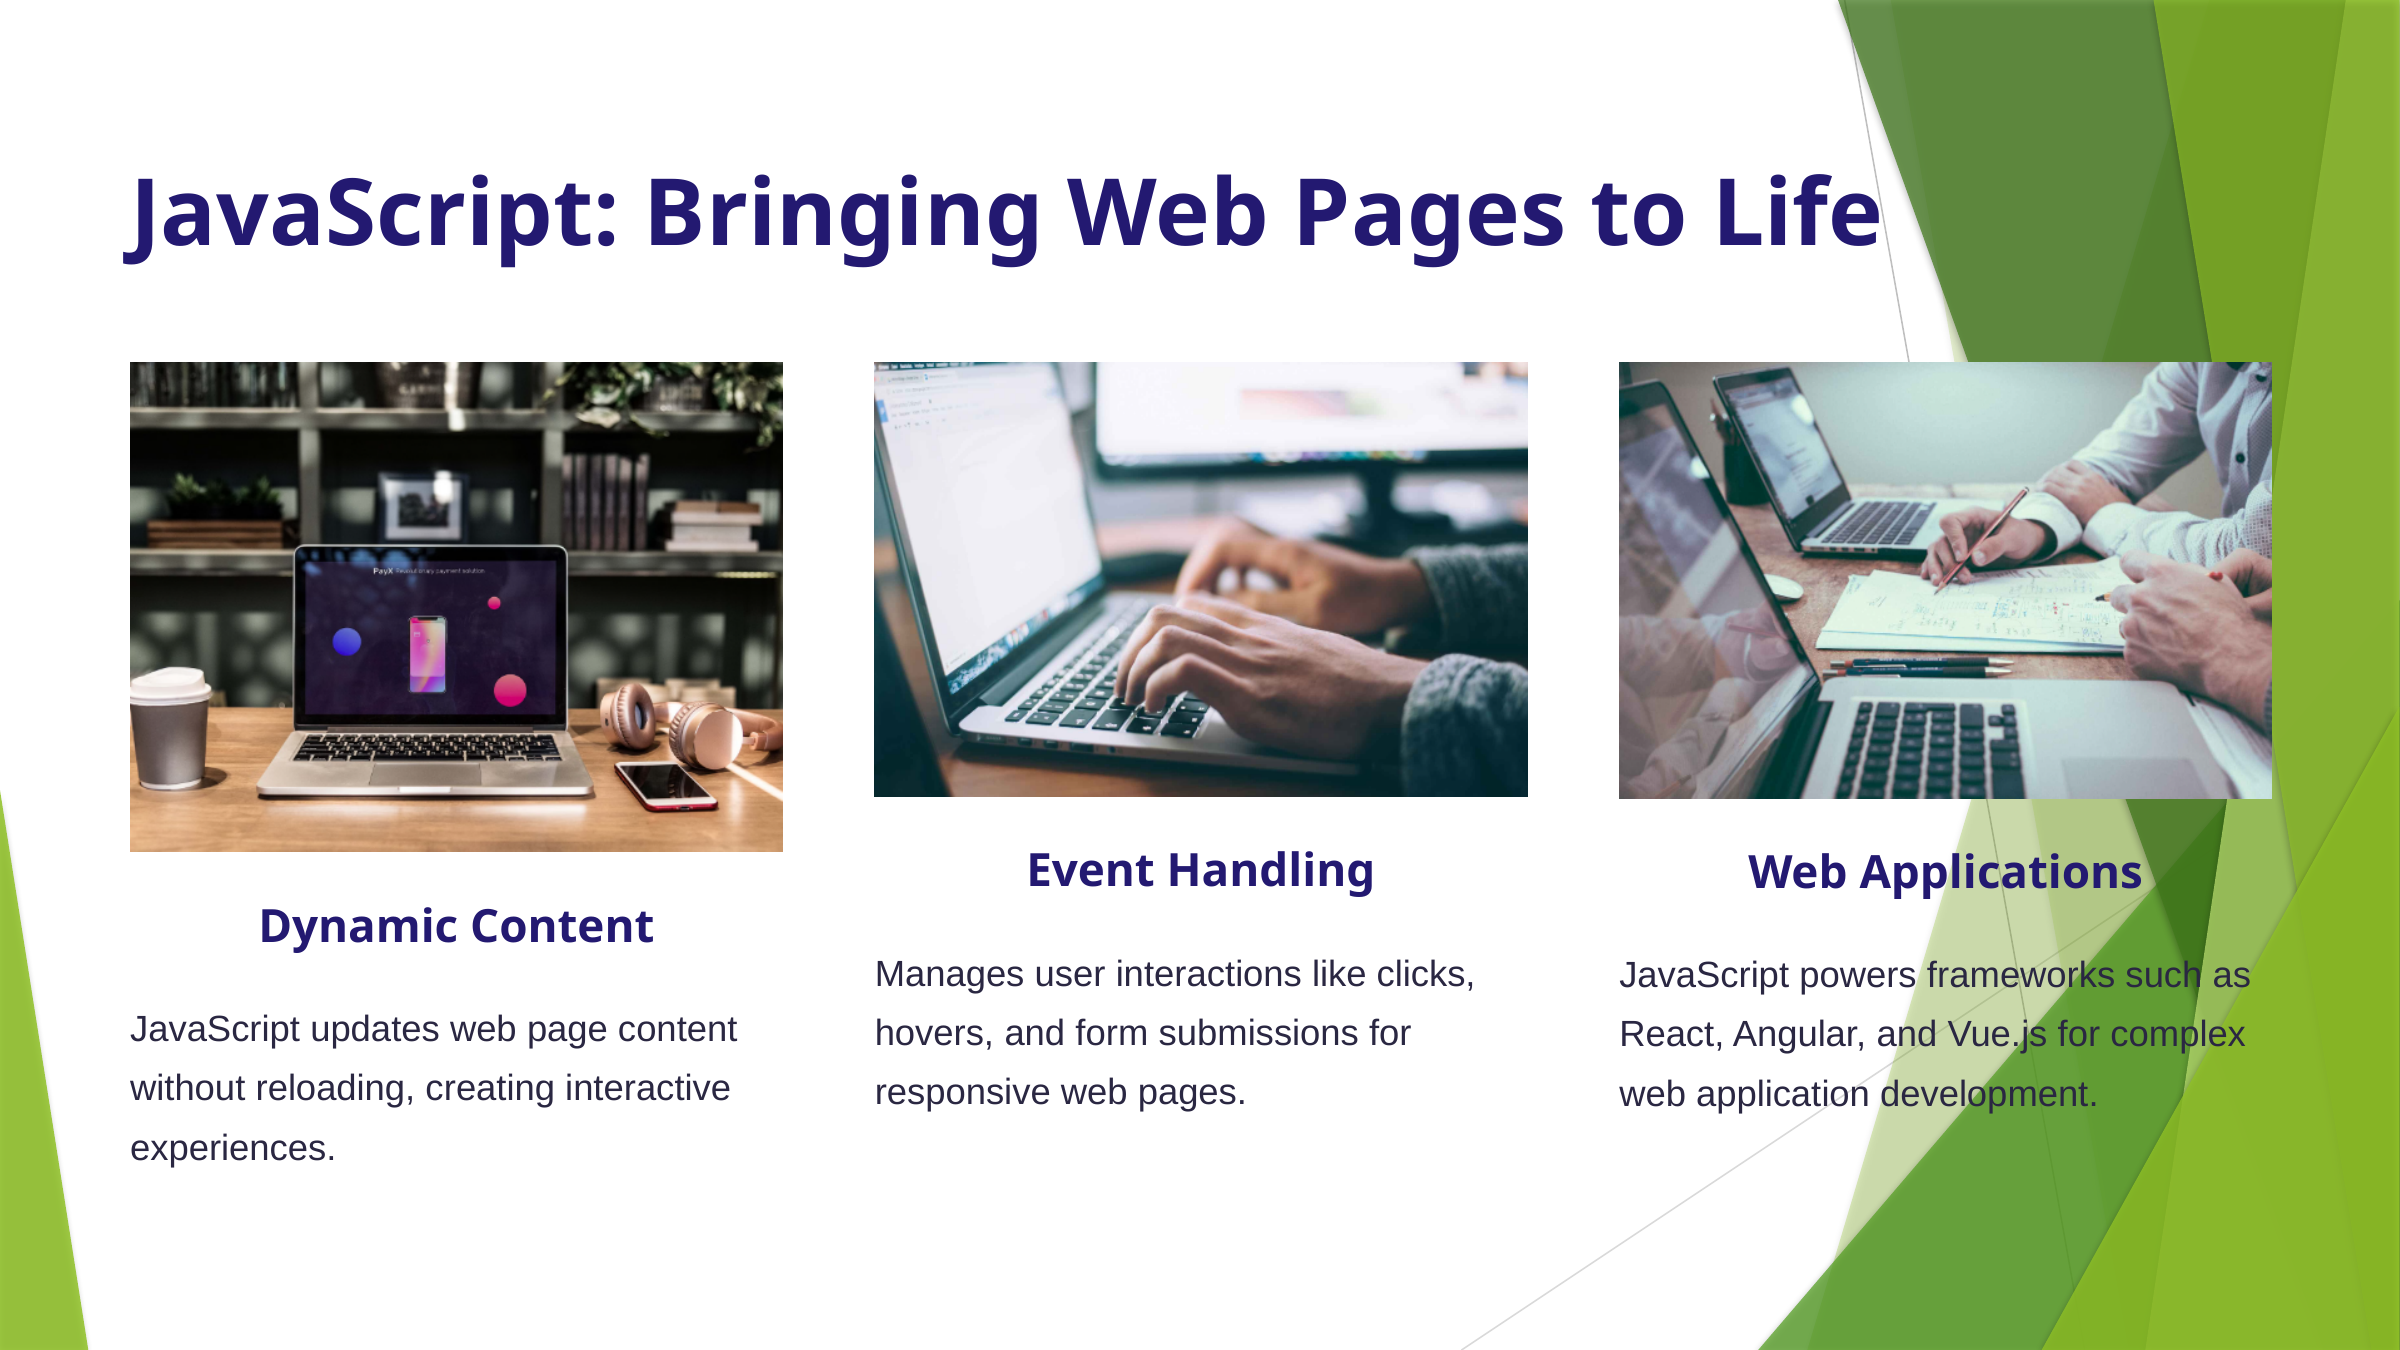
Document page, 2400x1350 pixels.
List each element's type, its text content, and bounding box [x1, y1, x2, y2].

text_box Event Handling [968, 838, 1434, 897]
picture [1618, 362, 2273, 799]
text_box Dynamic Content [223, 893, 689, 952]
text_box Web Applications [1713, 840, 2179, 899]
text_box Manages user interactions like clicks, hovers, and form submissions for responsive web pages. [874, 934, 1528, 1113]
picture [874, 362, 1528, 798]
text_box JavaScript powers frameworks such as React, Angular, and Vue.js for complex web application development. [1619, 935, 2272, 1114]
text_box JavaScript updates web page content without reloading, creating interactive experiences. [130, 989, 783, 1168]
text_box JavaScript: Bringing Web Pages to Life [130, 148, 1811, 265]
picture [129, 362, 784, 853]
